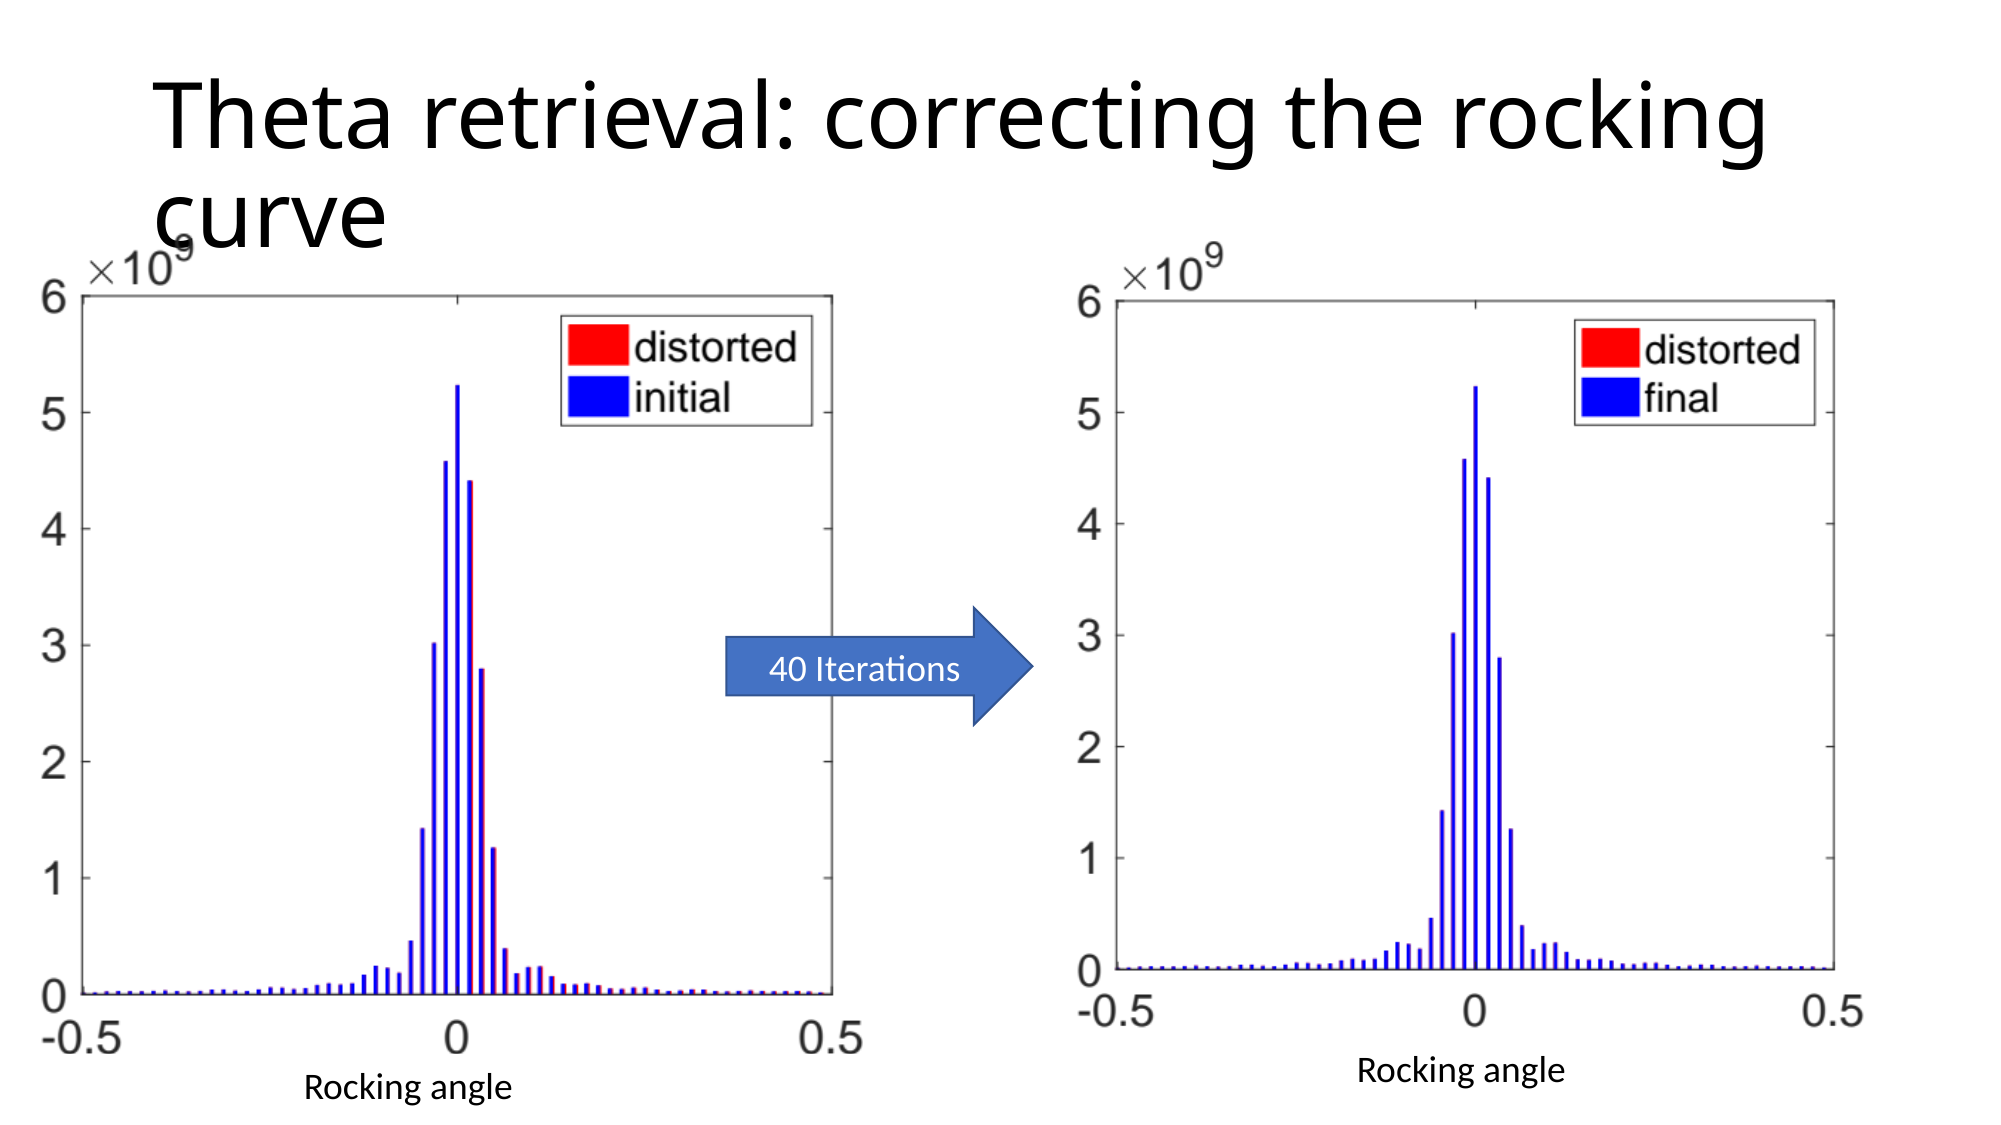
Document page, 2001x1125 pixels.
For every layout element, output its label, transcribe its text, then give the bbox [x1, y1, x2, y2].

text_box Rocking angle [1342, 1038, 1581, 1098]
title Theta retrieval: correcting the rocking curve [137, 59, 1863, 278]
text_box Rocking angle [288, 1054, 528, 1115]
text_box 40 Iterations [885, 605, 1015, 728]
picture [6, 220, 885, 1054]
picture [1015, 213, 1887, 1038]
